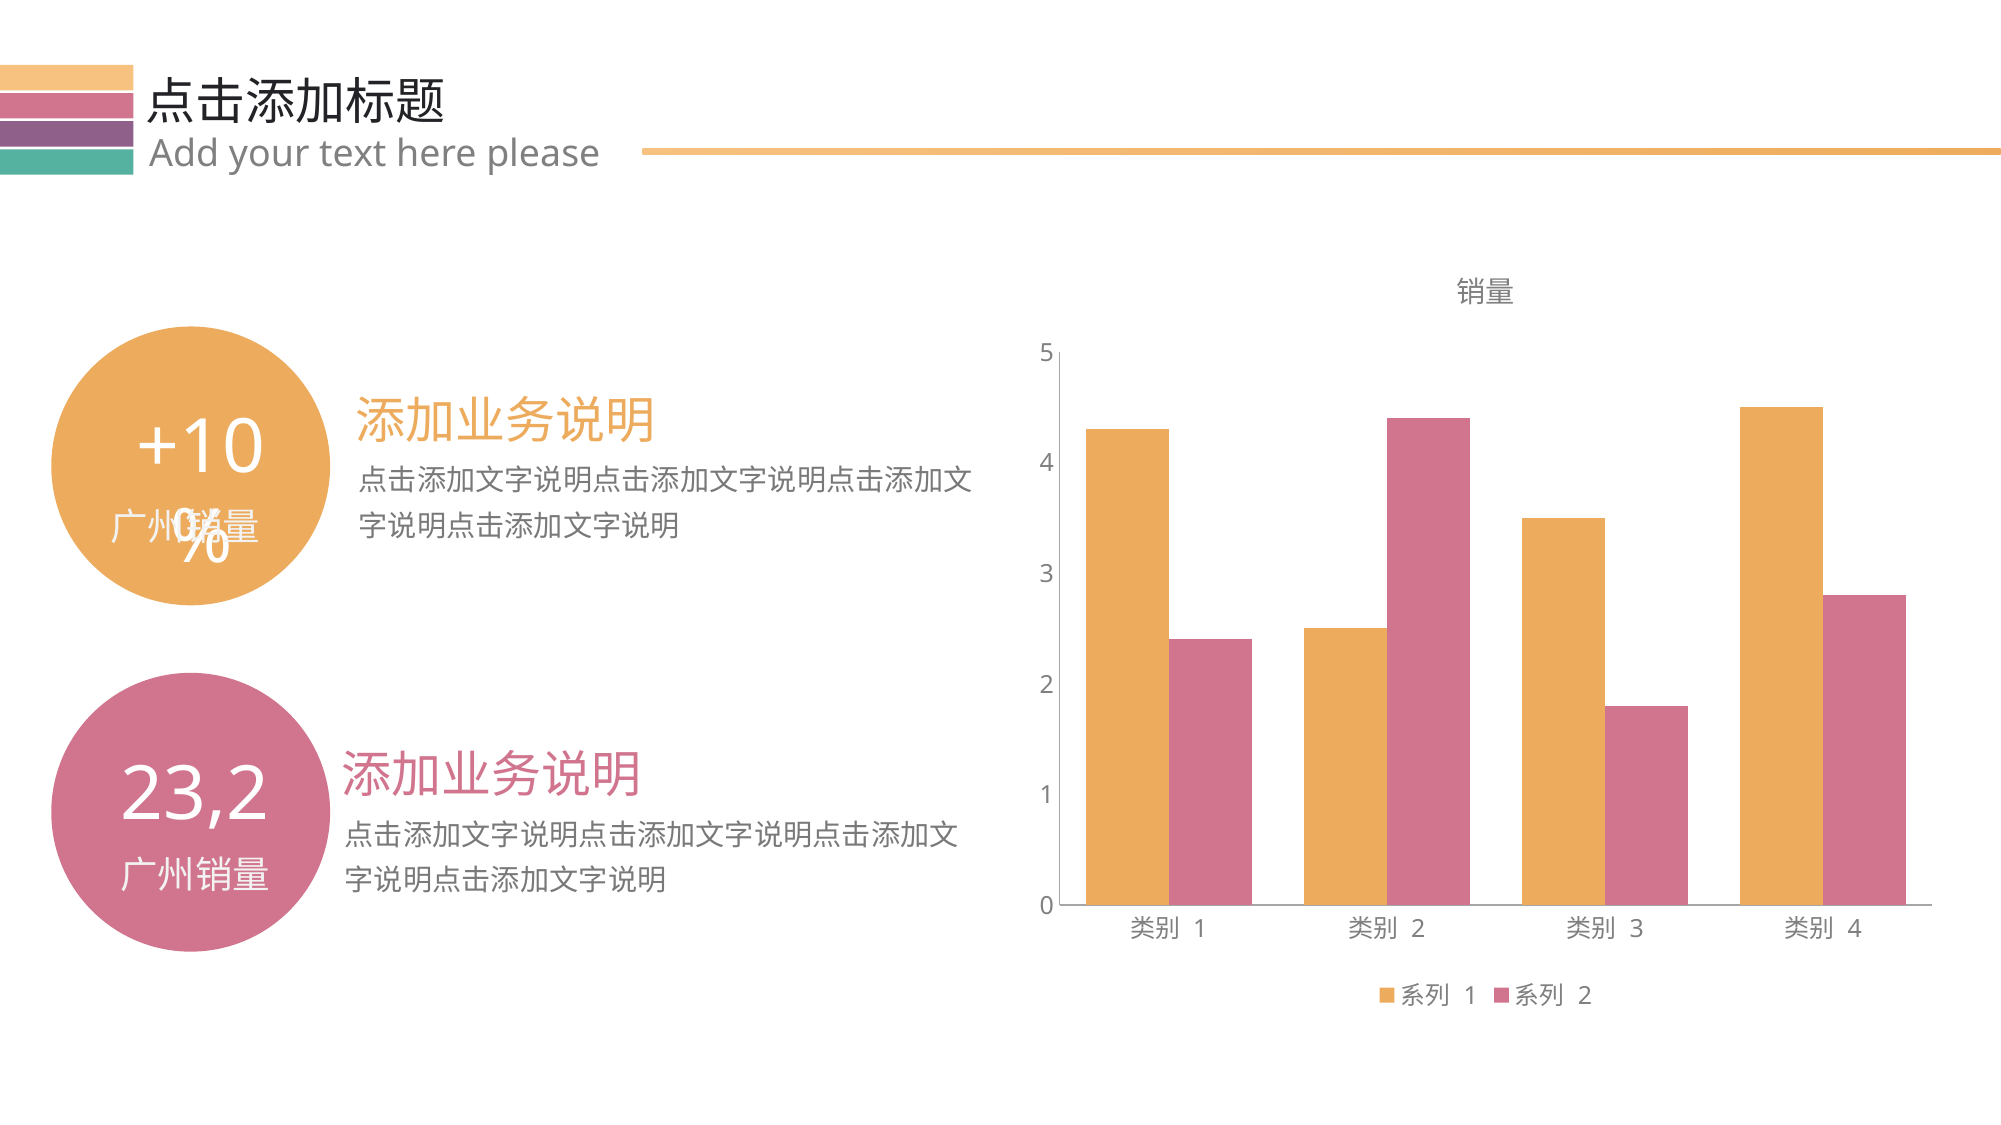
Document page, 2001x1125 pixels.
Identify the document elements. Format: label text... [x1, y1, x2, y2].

text_box [50, 671, 330, 953]
text_box 点击添加文字说明点击添加文字说明点击添加文字说明点击添加文字说明 [330, 798, 987, 904]
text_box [85, 389, 305, 557]
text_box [0, 62, 2000, 183]
text_box 添加业务说明 [340, 380, 736, 456]
text_box 点击添加文字说明点击添加文字说明点击添加文字说明点击添加文字说明 [343, 443, 1000, 550]
chart [1020, 235, 1951, 1019]
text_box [91, 737, 298, 904]
text_box [50, 325, 332, 607]
text_box 添加业务说明 [326, 735, 722, 810]
